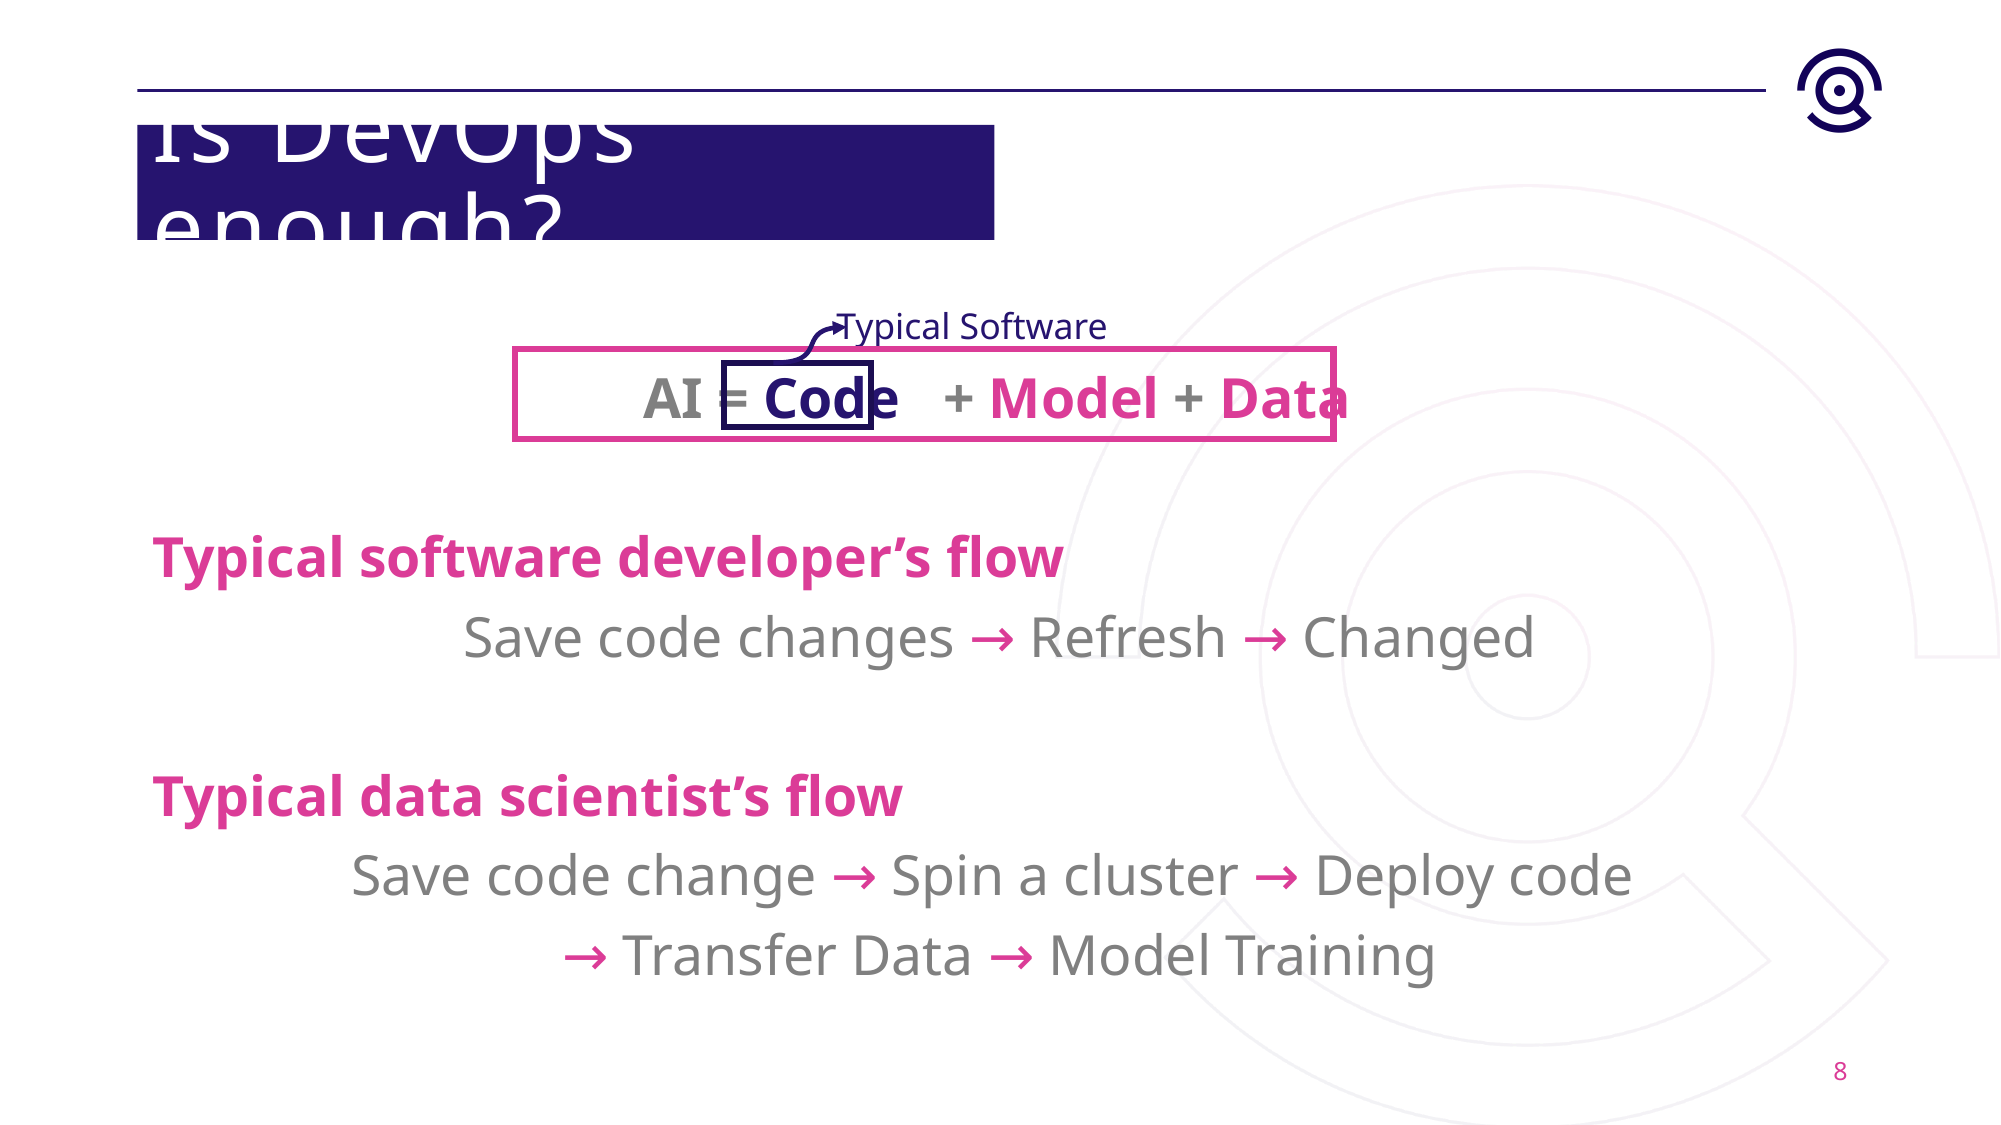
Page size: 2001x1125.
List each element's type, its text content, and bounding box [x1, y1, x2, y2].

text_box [792, 308, 828, 382]
list Typical Software AI = Code + Model + Data Typical software developer’s flow Save code changes → Refresh → Changed Typical data scientist’s flow Save code change → Spin a cluster → Deploy code → Transfer Data → Model Training [137, 284, 1863, 999]
title Is DevOps enough? [137, 124, 995, 240]
slide_number 8 [1412, 1042, 1863, 1103]
text_box [514, 348, 1334, 440]
